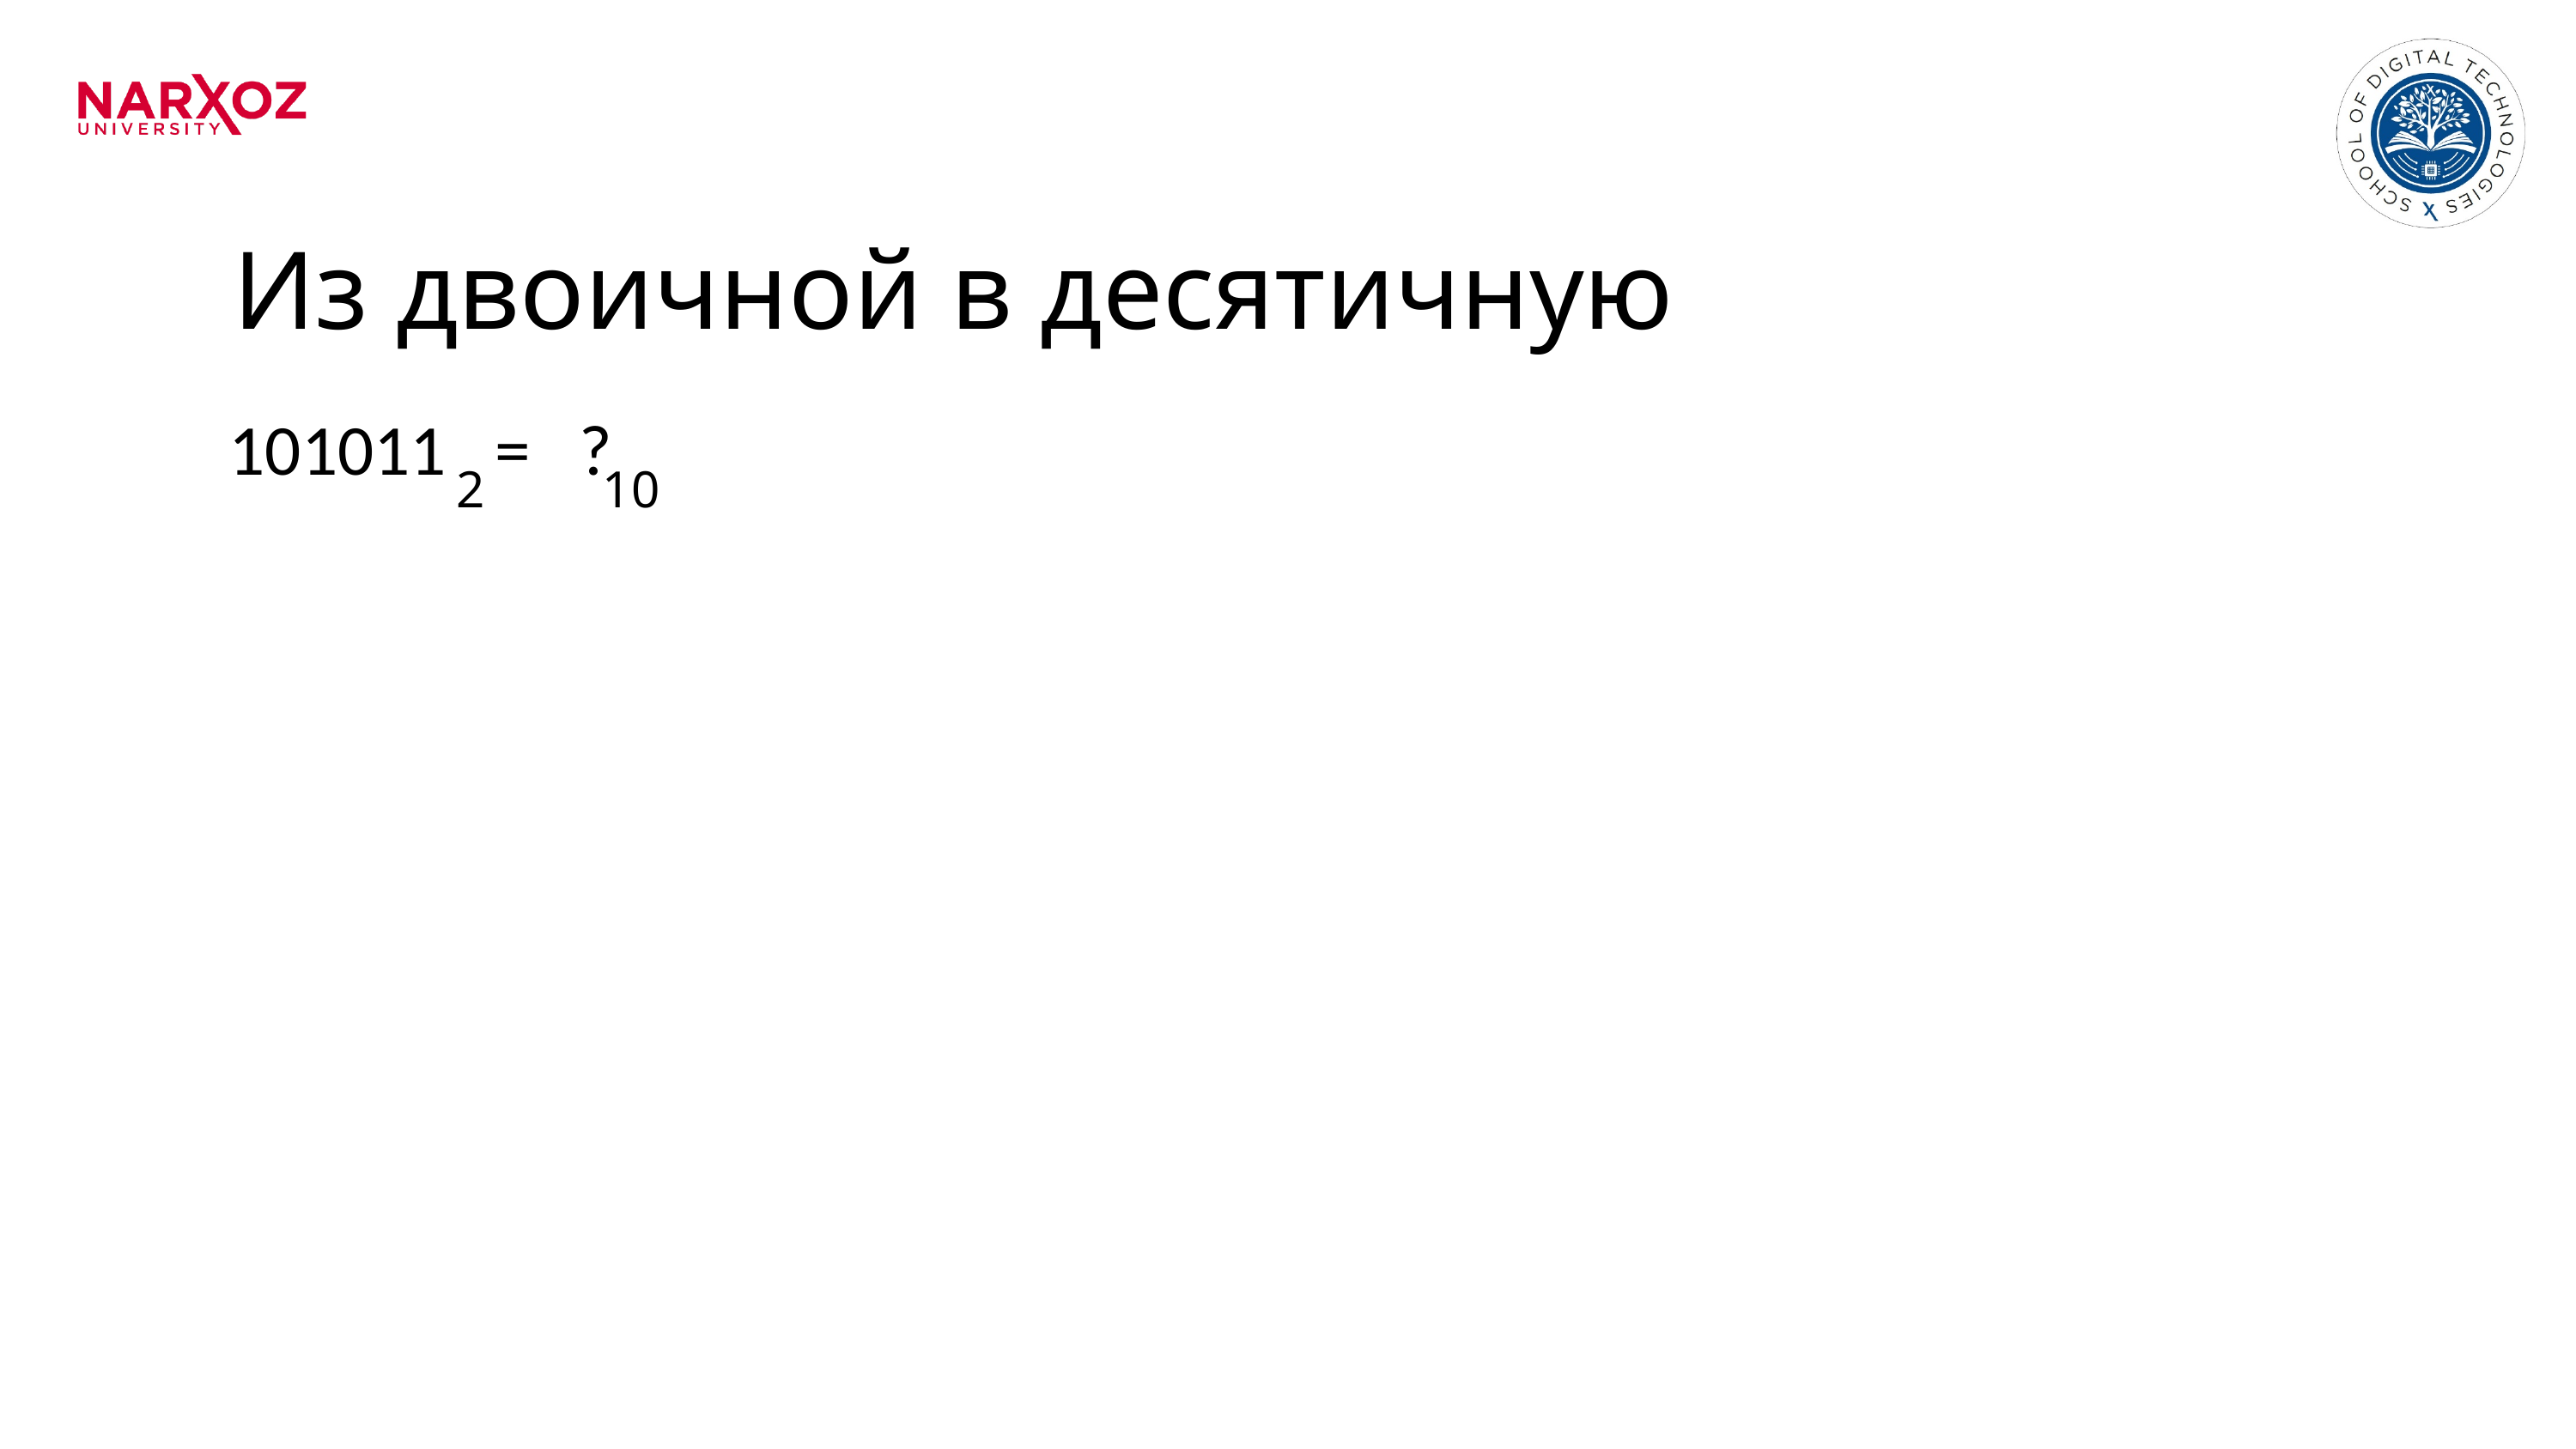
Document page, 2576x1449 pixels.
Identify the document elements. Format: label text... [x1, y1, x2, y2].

text_box Из двоичной в десятичную [233, 221, 2427, 351]
text_box 101011 = ? [216, 397, 625, 497]
picture [2335, 38, 2527, 229]
picture [41, 37, 343, 173]
text_box 2 [421, 447, 520, 518]
text_box 10 [581, 447, 681, 518]
